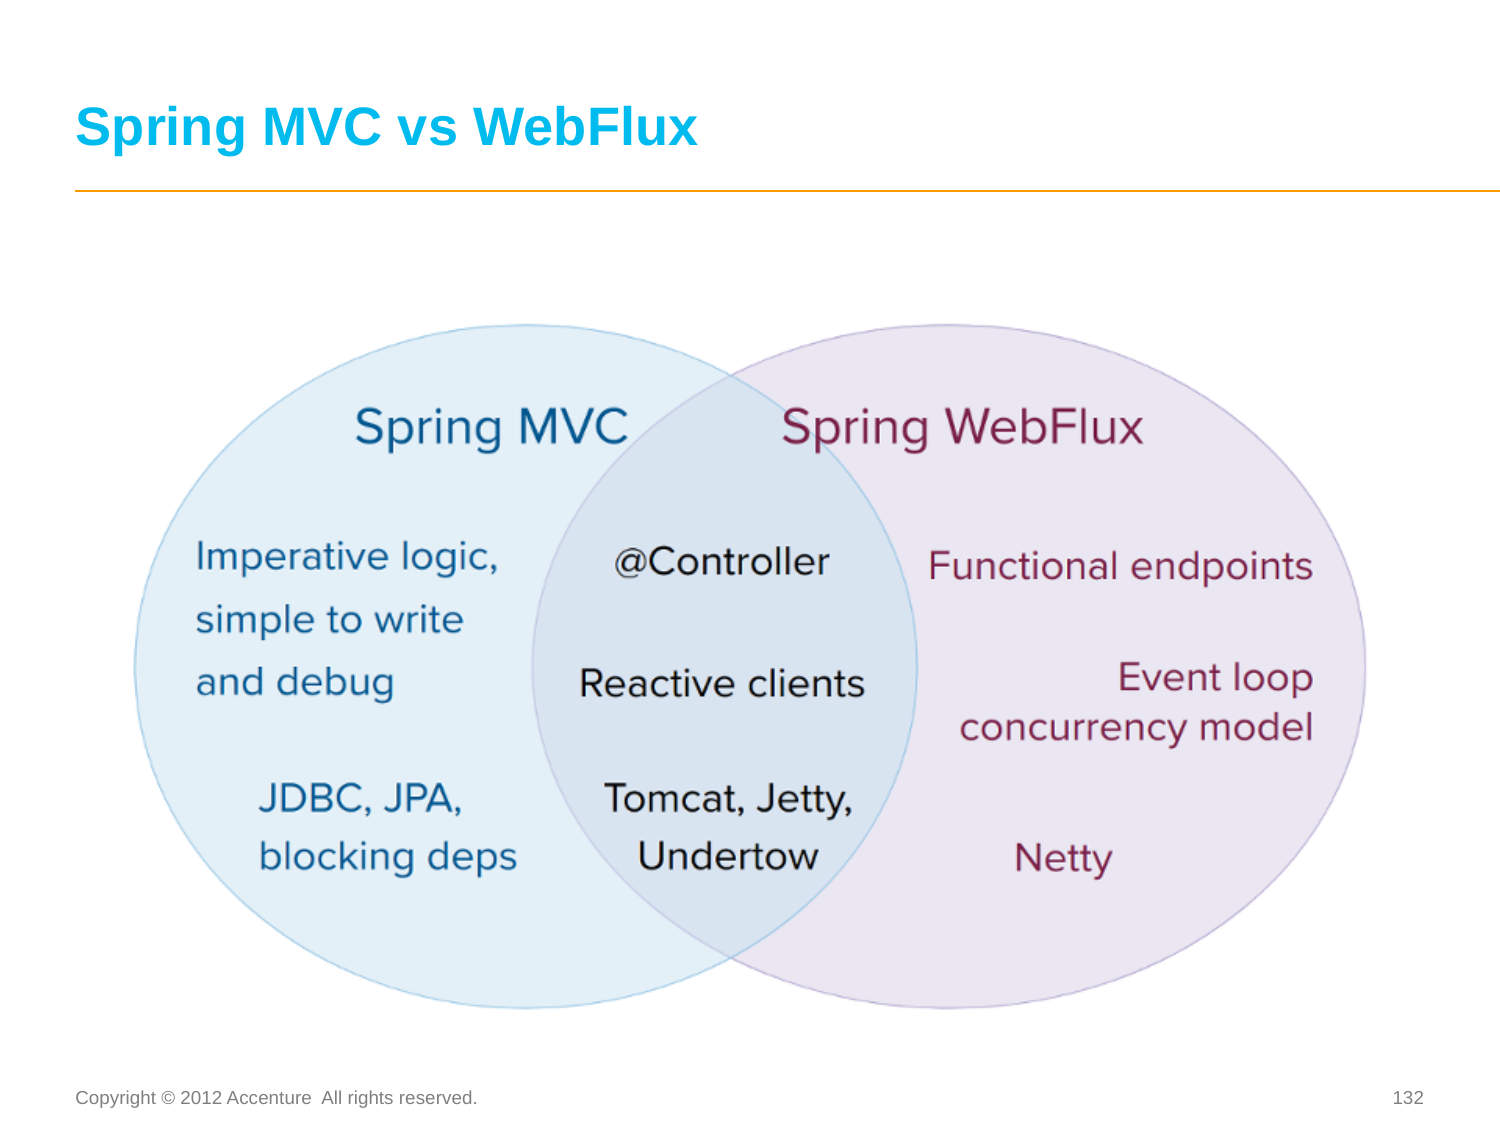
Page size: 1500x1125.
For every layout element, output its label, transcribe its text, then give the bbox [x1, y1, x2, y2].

picture [123, 318, 1374, 1016]
title Spring MVC vs WebFlux [75, 27, 1422, 157]
